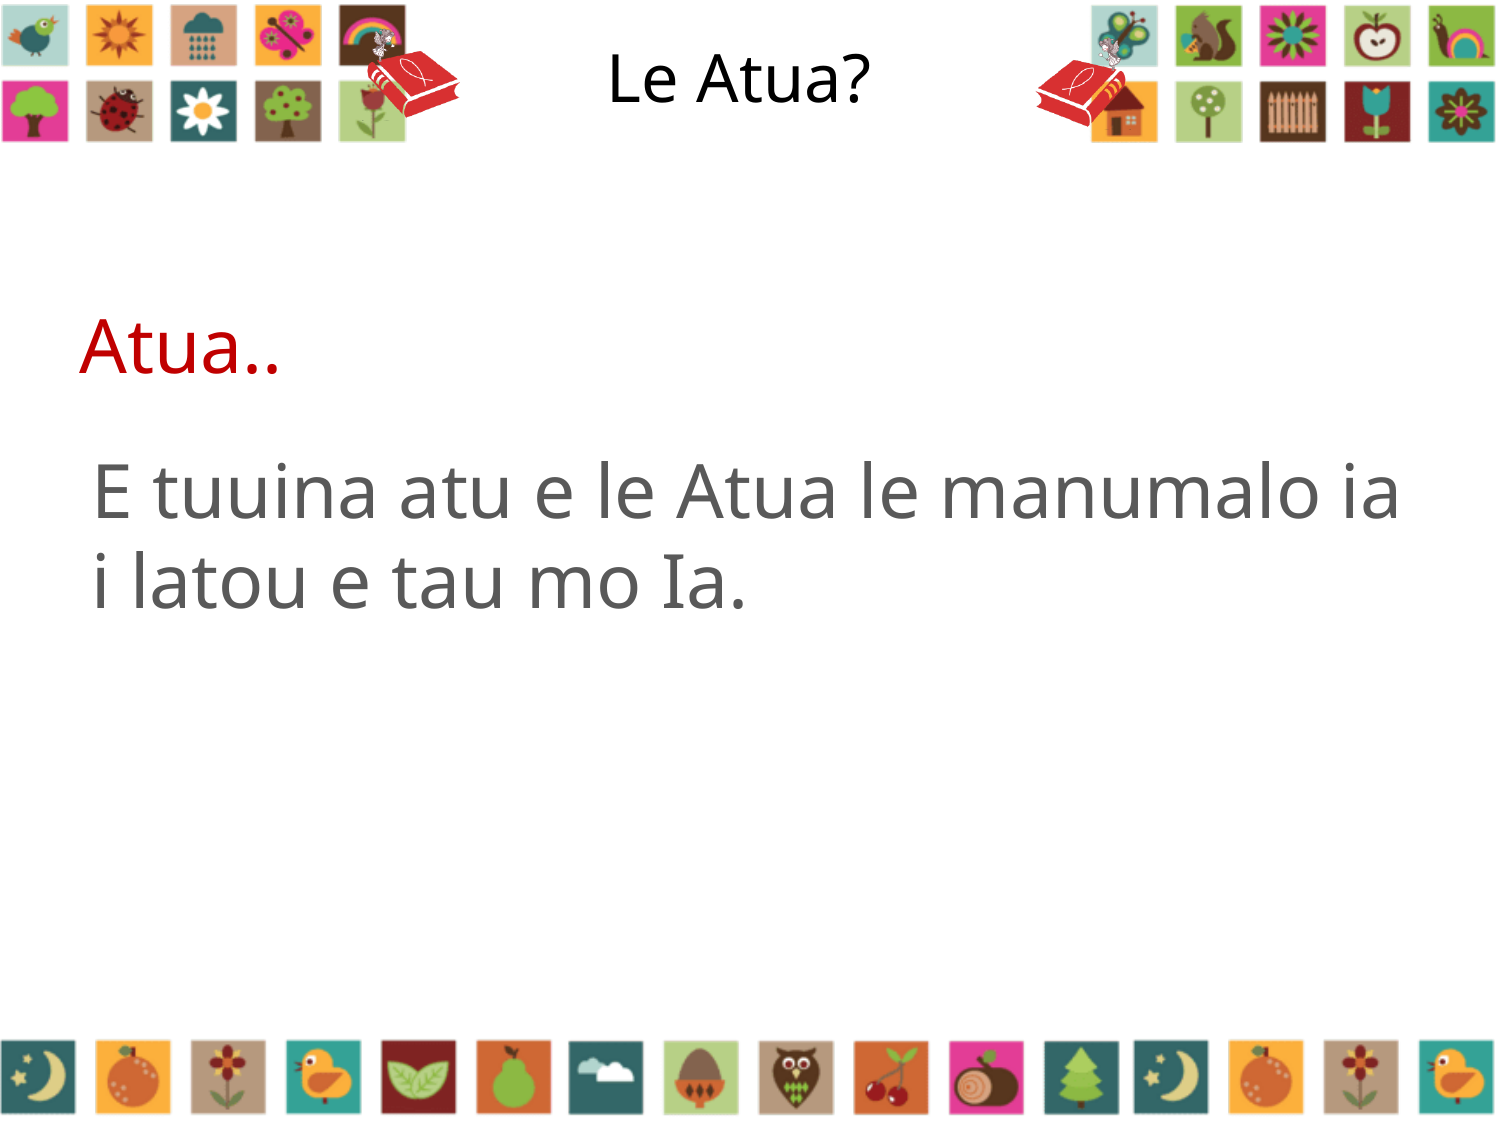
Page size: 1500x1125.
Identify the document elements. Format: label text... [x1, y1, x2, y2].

text_box Atua.. [64, 290, 1412, 396]
text_box Le Atua? [496, 28, 998, 124]
picture [0, 3, 492, 150]
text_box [0, 1028, 1500, 1118]
picture [1003, 3, 1500, 150]
text_box E tuuina atu e le Atua le manumalo ia i latou e tau mo Ia. [76, 436, 1424, 632]
